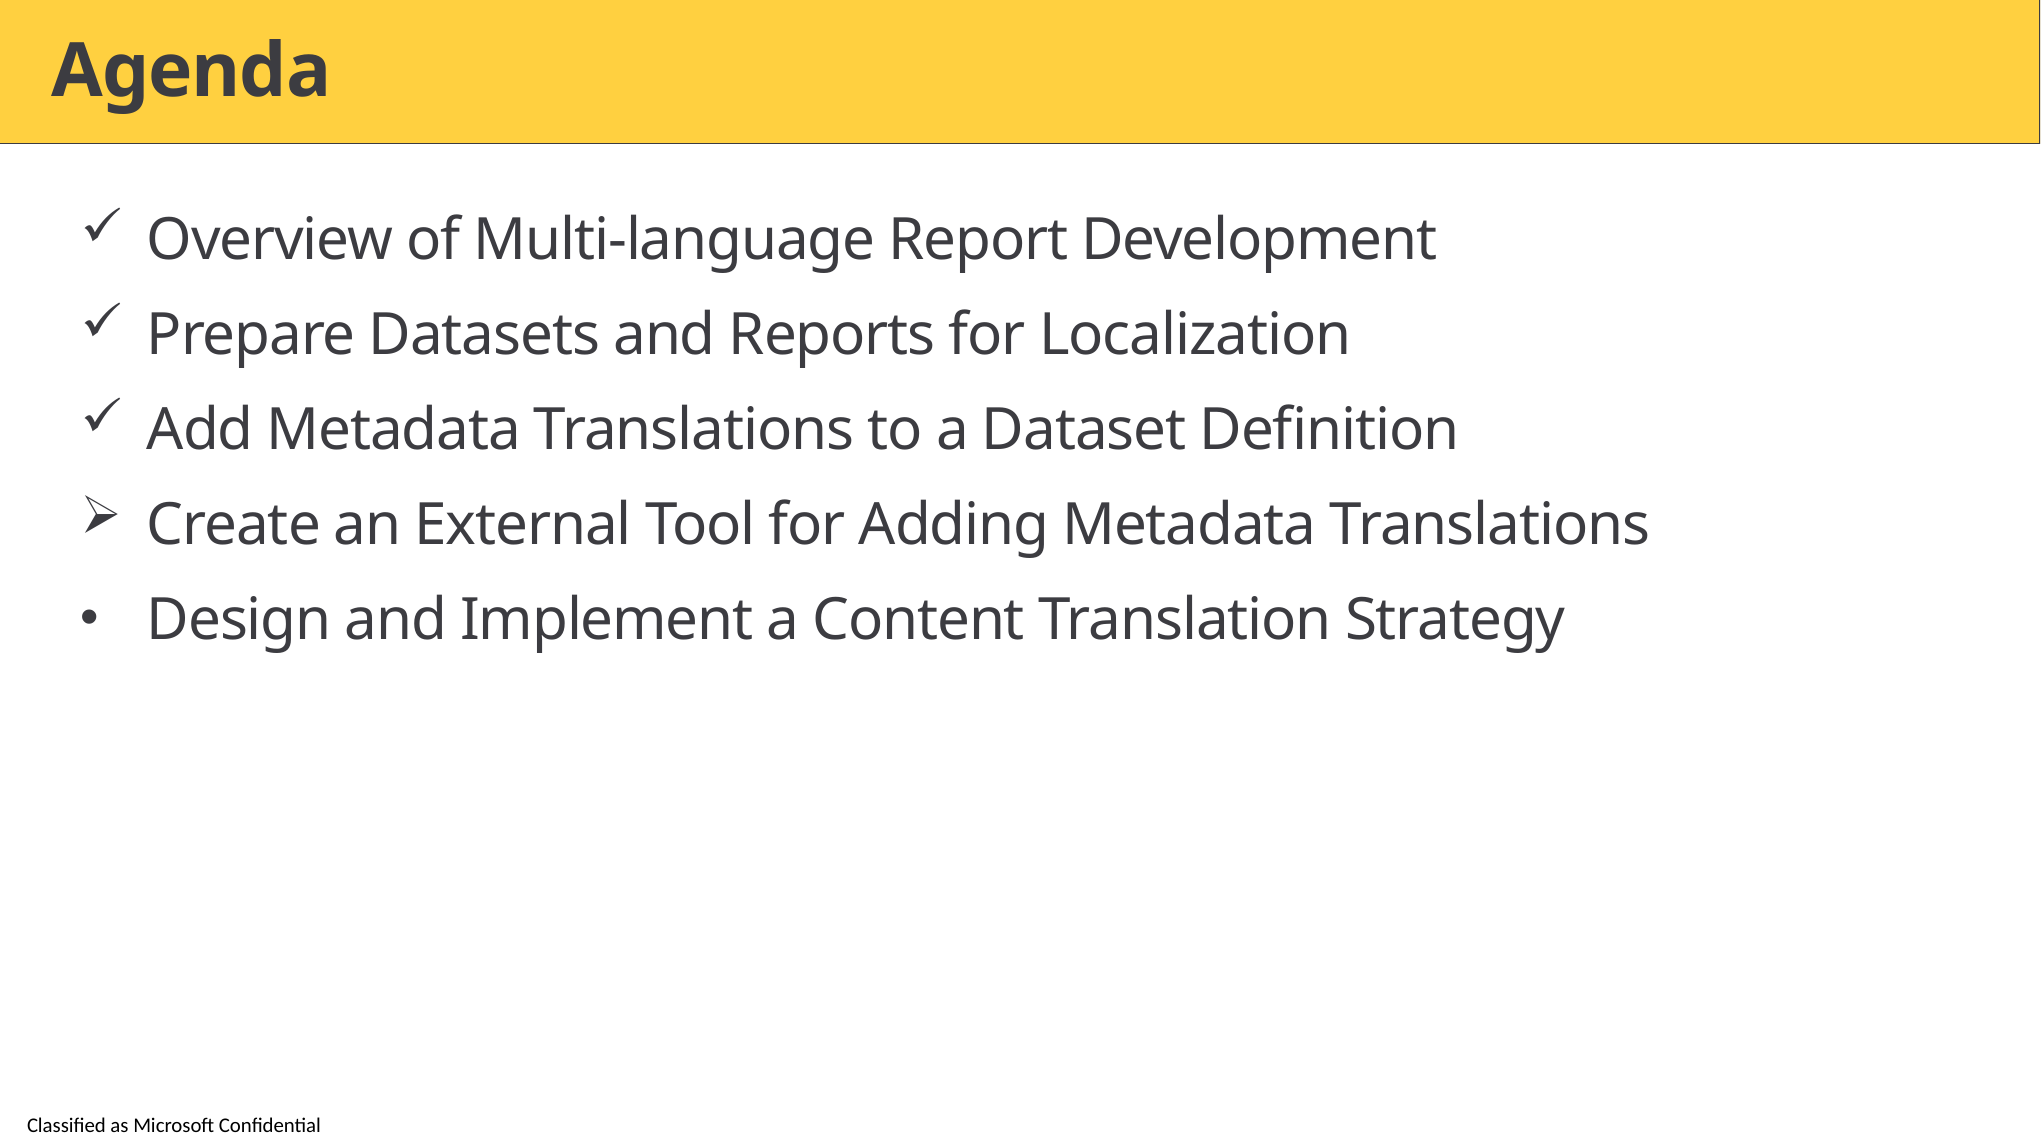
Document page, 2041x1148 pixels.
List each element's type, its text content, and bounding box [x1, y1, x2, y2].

list Overview of Multi-language Report Development Prepare Datasets and Reports for Localization Add Metadata Translations to a Dataset Definition Create an External Tool for Adding Metadata Translations Design and Implement a Content Translation Strategy [80, 201, 1988, 656]
title Agenda [51, 31, 1988, 113]
